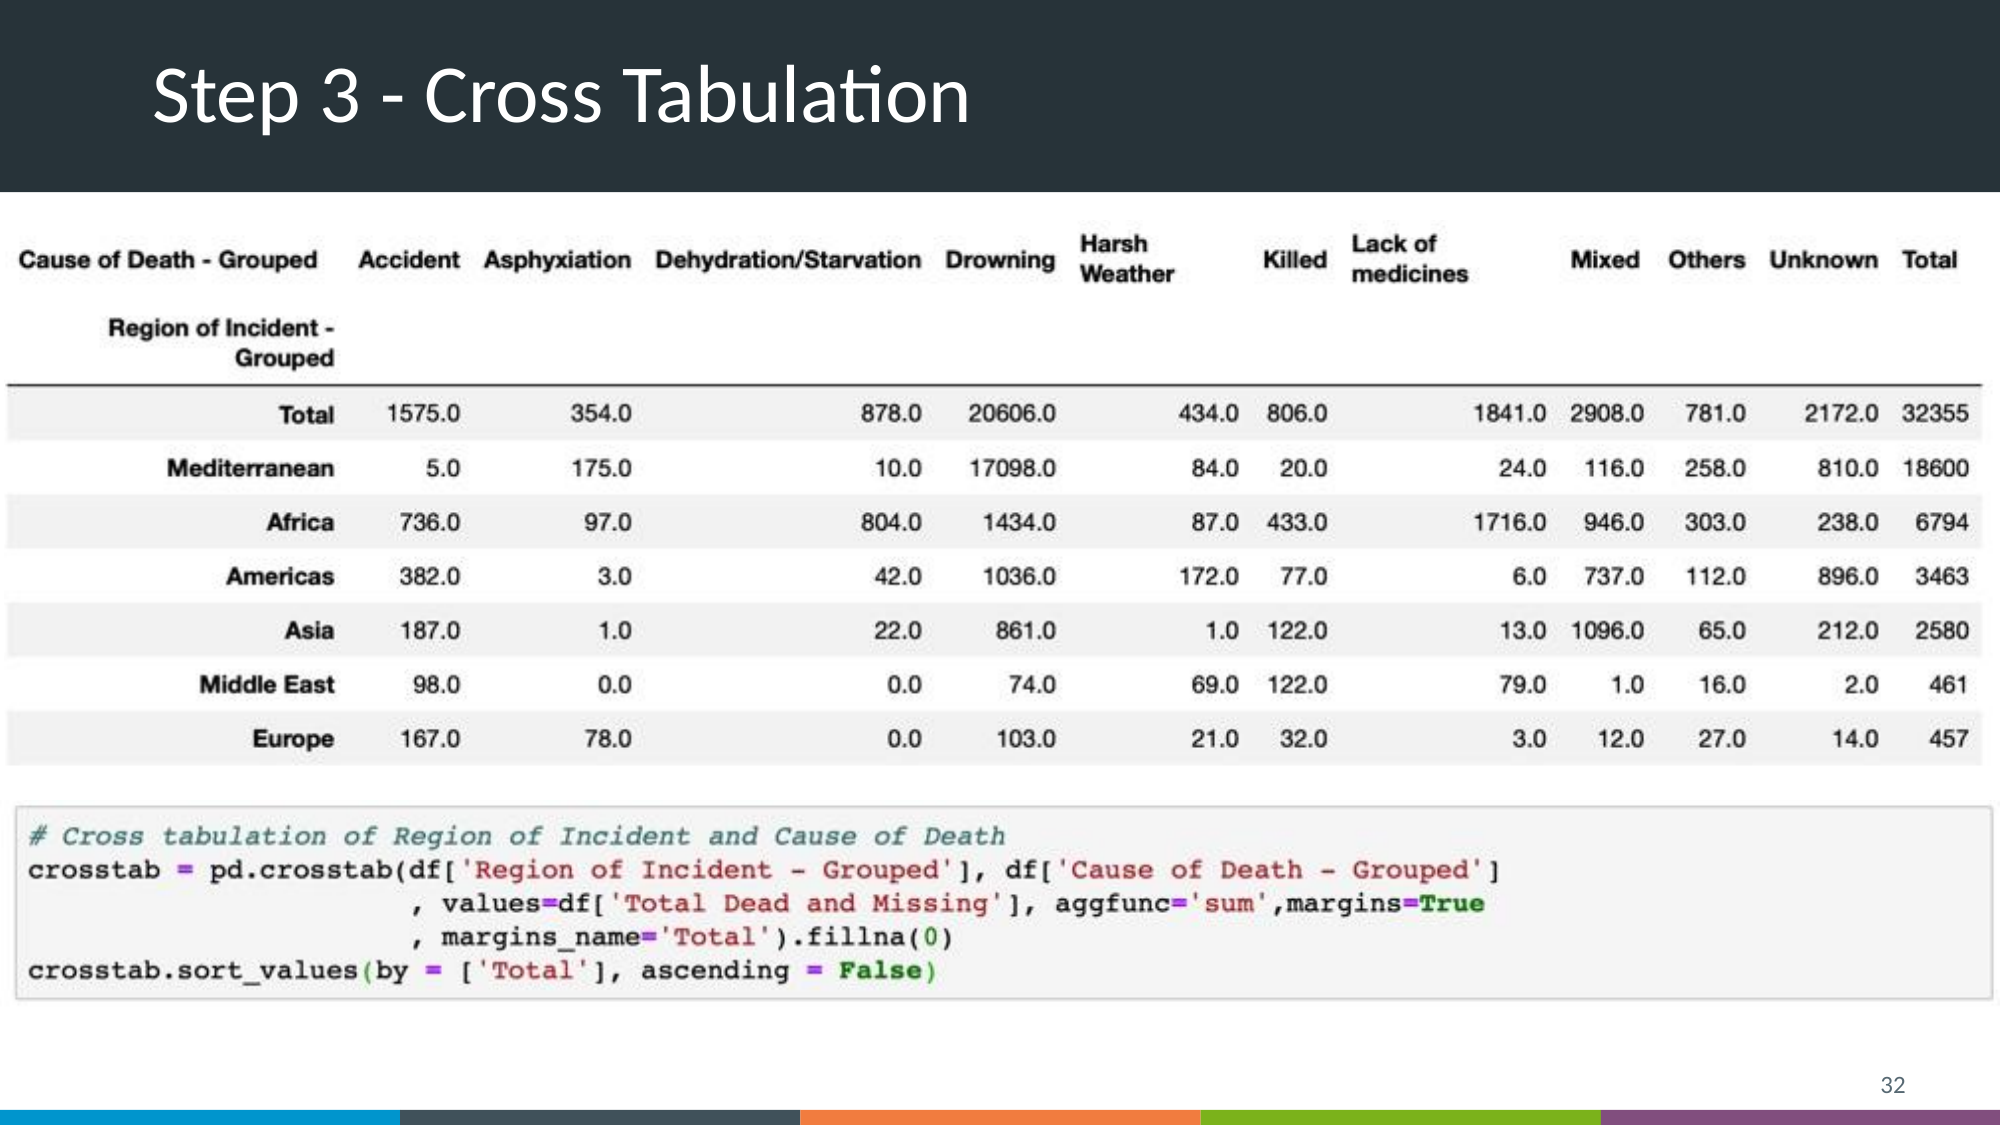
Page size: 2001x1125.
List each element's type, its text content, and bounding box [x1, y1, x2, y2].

slide_number 32 [1470, 1060, 1921, 1107]
title Step 3 - Cross Tabulation [137, 40, 1863, 151]
picture [4, 220, 1995, 776]
picture [0, 800, 2000, 1010]
